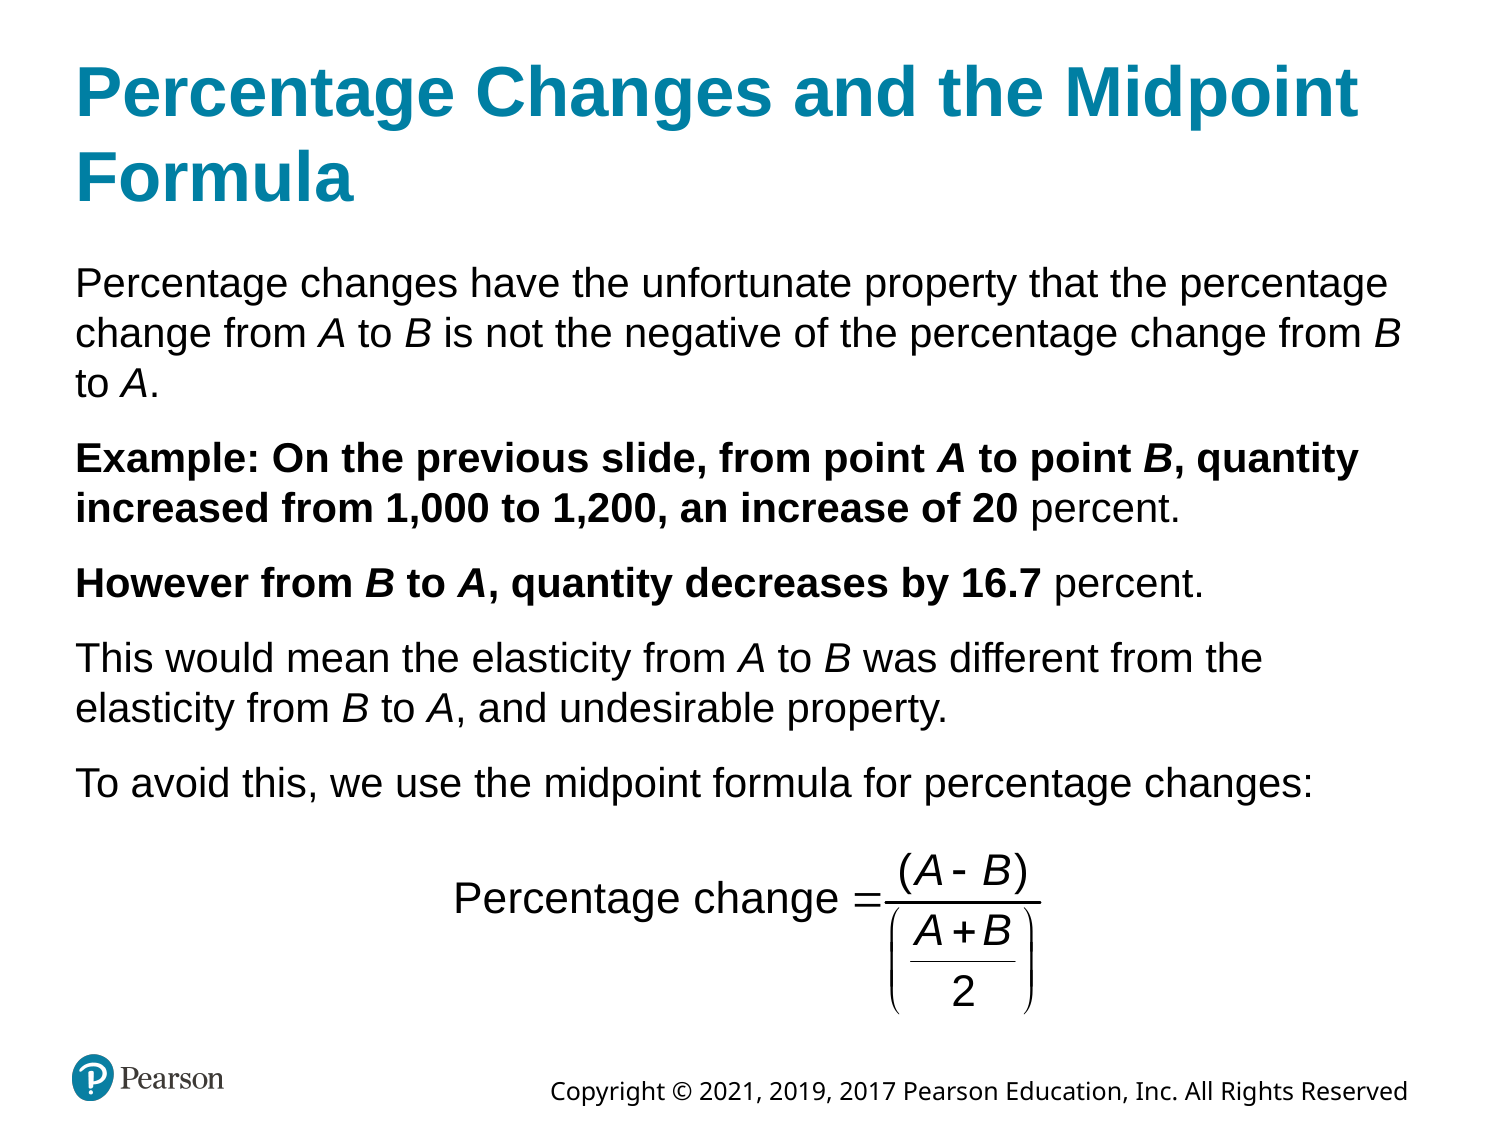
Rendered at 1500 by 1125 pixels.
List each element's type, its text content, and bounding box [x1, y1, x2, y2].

title Percentage Changes and the Midpoint Formula [75, 35, 1425, 216]
list Percentage changes have the unfortunate property that the percentage change from A to B is not the negative of the percentage change from B to A. Example: On the previous slide, from point A to point B, quantity increased from 1,000 to 1,200, an increase of 20 percent. However from B to A, quantity decreases by 16.7 percent. This would mean the elasticity from A to B was different from the elasticity from B to A, and undesirable property. To avoid this, we use the midpoint formula for percentage changes: [75, 255, 1425, 830]
picture [80, 1063, 106, 1088]
picture [72, 1087, 83, 1101]
picture [98, 1054, 224, 1101]
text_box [448, 843, 1051, 1025]
picture [72, 1054, 88, 1070]
